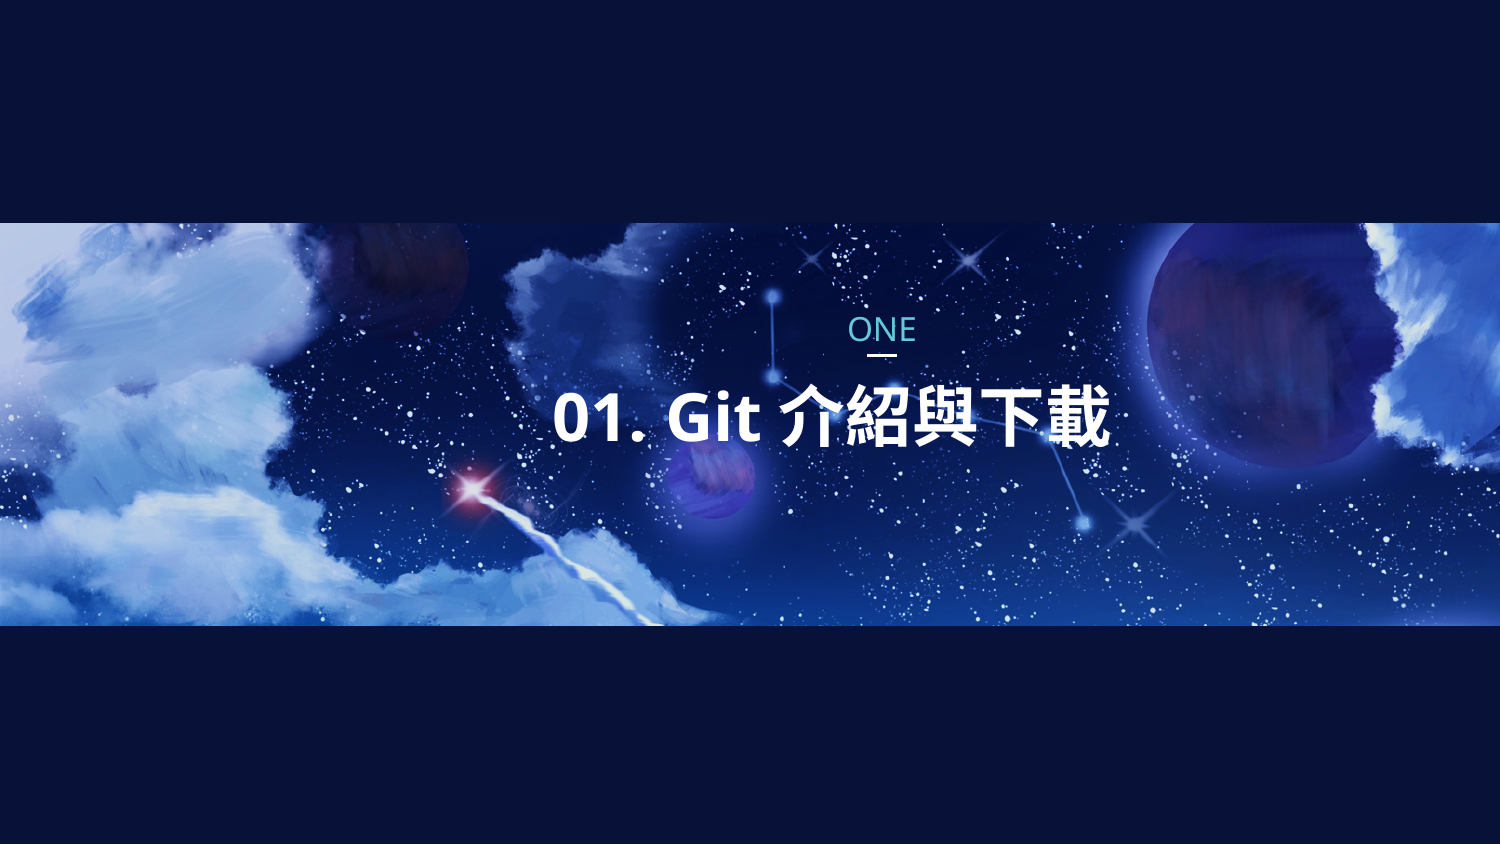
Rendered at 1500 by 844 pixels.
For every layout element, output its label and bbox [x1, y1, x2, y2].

picture [0, 222, 1500, 626]
